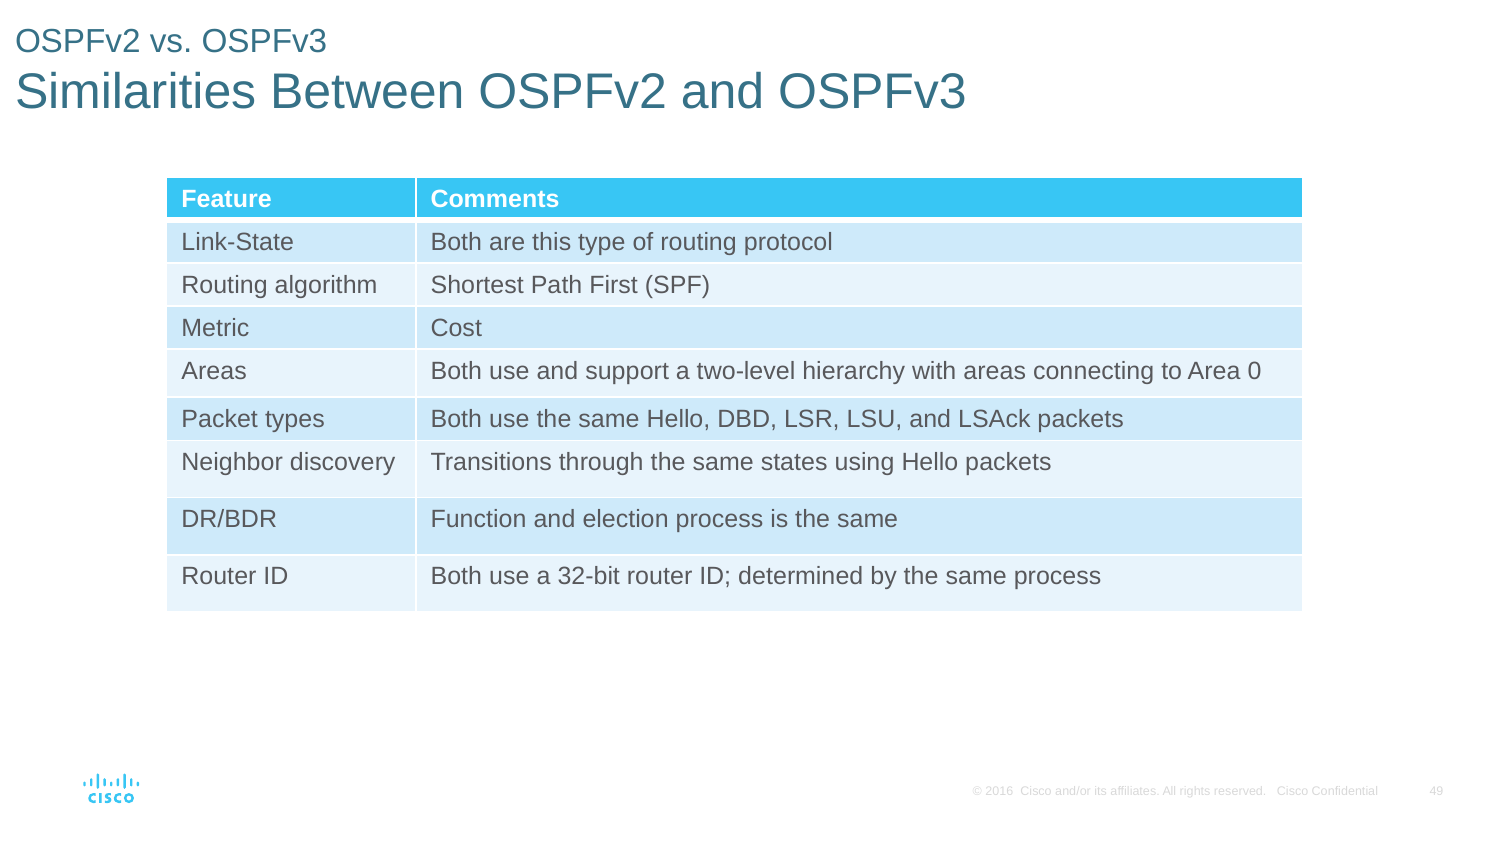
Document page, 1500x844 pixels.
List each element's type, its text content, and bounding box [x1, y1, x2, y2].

title OSPFv2 vs. OSPFv3 Similarities Between OSPFv2 and OSPFv3 [0, 6, 1500, 131]
table_cell Transitions through the same states using Hello packets [417, 441, 1302, 497]
table_cell Router ID [167, 556, 415, 611]
table_cell Packet types [167, 398, 415, 440]
table_cell Metric [167, 307, 415, 348]
table_header Feature [167, 178, 415, 217]
table_cell Cost [417, 307, 1302, 348]
table_cell Both are this type of routing protocol [417, 223, 1302, 262]
table_cell Link-State [167, 223, 415, 262]
table_cell Routing algorithm [167, 264, 415, 305]
table_cell Both use the same Hello, DBD, LSR, LSU, and LSAck packets [417, 398, 1302, 440]
table_cell Function and election process is the same [417, 498, 1302, 554]
table_cell Both use and support a two-level hierarchy with areas connecting to Area 0 [417, 350, 1302, 396]
table_cell Shortest Path First (SPF) [417, 264, 1302, 305]
table_cell DR/BDR [167, 498, 415, 554]
table_header Comments [417, 178, 1302, 217]
table_cell Neighbor discovery [167, 441, 415, 497]
table_cell Areas [167, 350, 415, 396]
table_cell Both use a 32-bit router ID; determined by the same process [417, 556, 1302, 611]
